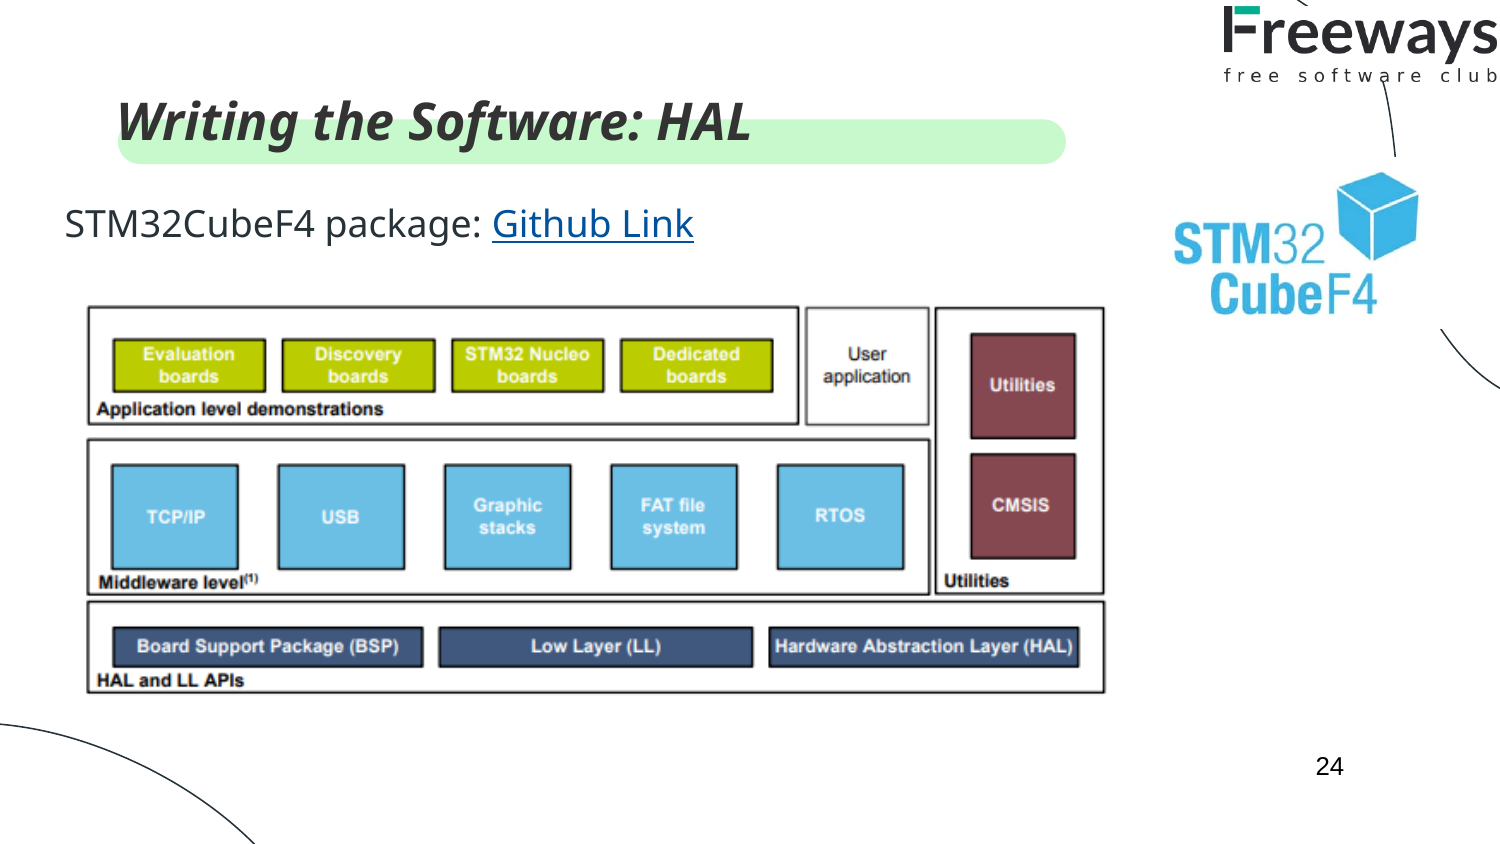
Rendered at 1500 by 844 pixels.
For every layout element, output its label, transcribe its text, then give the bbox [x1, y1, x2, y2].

picture [1224, 5, 1497, 82]
title Writing the Software: HAL [101, 63, 1464, 165]
picture [49, 273, 1128, 706]
text_box STM32CubeF4 package: Github Link [49, 184, 838, 273]
picture [1141, 156, 1451, 330]
slide_number ‹#› [1302, 736, 1382, 794]
